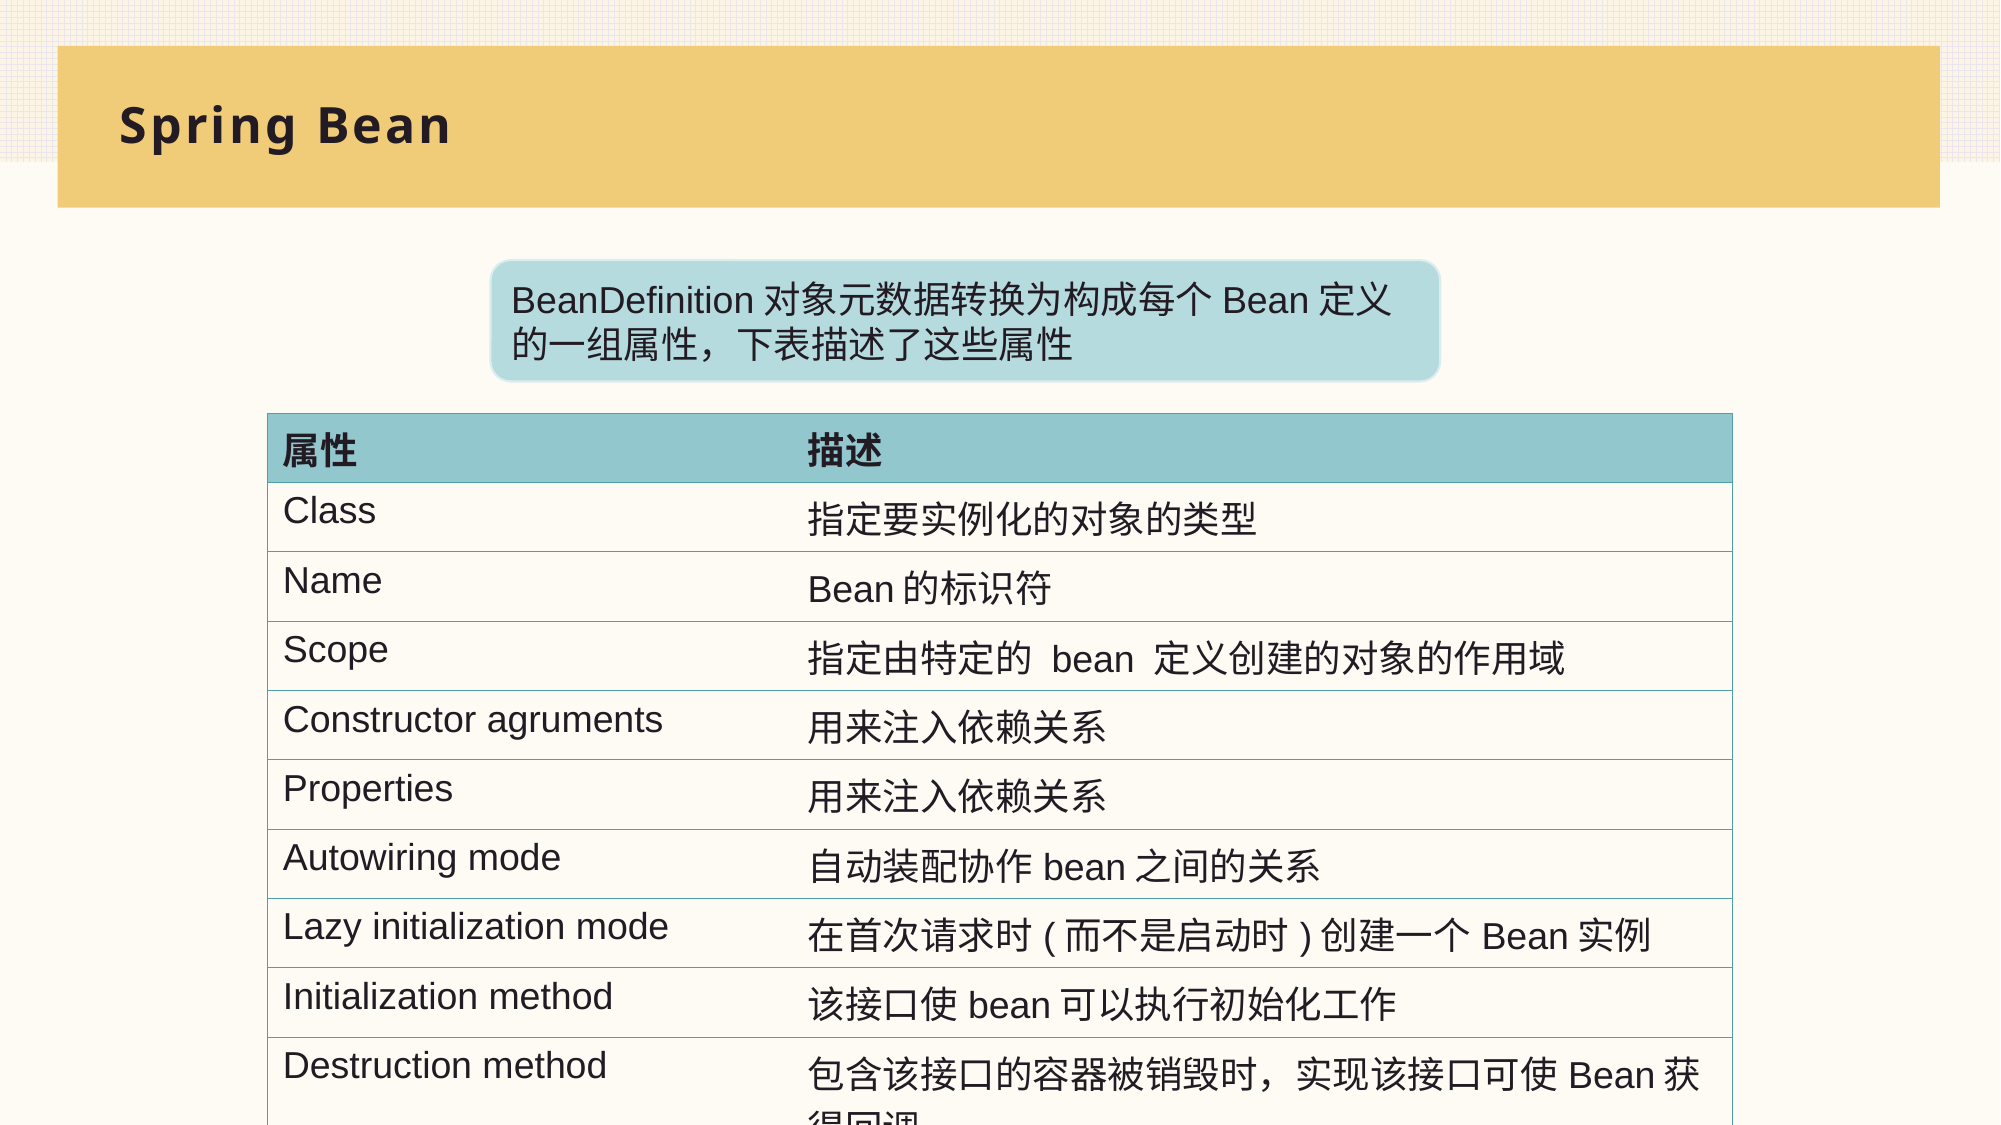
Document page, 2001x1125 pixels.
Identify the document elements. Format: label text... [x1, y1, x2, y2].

table_cell Initialization method [268, 968, 792, 1037]
table_cell 指定要实例化的对象的类型 [792, 483, 1732, 551]
table_cell Class [268, 483, 792, 551]
title Spring Bean [104, 79, 1894, 176]
table_cell 指定由特定的 bean 定义创建的对象的作用域 [792, 622, 1732, 690]
table_header 属性 [268, 414, 792, 482]
table_header 描述 [792, 414, 1732, 482]
table_cell 在首次请求时(而不是启动时)创建一个Bean实例 [792, 899, 1732, 967]
table_cell 包含该接口的容器被销毁时，实现该接口可使Bean获得回调 [792, 1038, 1732, 1125]
table_cell Properties [268, 760, 792, 829]
table_cell 该接口使bean可以执行初始化工作 [792, 968, 1732, 1037]
table_cell 用来注入依赖关系 [792, 691, 1732, 759]
table_cell Lazy initialization mode [268, 899, 792, 967]
table_cell 用来注入依赖关系 [792, 760, 1732, 829]
table_cell Constructor agruments [268, 691, 792, 759]
table_cell Scope [268, 622, 792, 690]
table_cell Destruction method [268, 1038, 792, 1125]
table_cell Name [268, 552, 792, 621]
table_cell Autowiring mode [268, 830, 792, 898]
text_box BeanDefinition对象元数据转换为构成每个Bean定义的一组属性，下表描述了这些属性 [489, 258, 1442, 383]
table_cell 自动装配协作bean之间的关系 [792, 830, 1732, 898]
table_cell Bean的标识符 [792, 552, 1732, 621]
